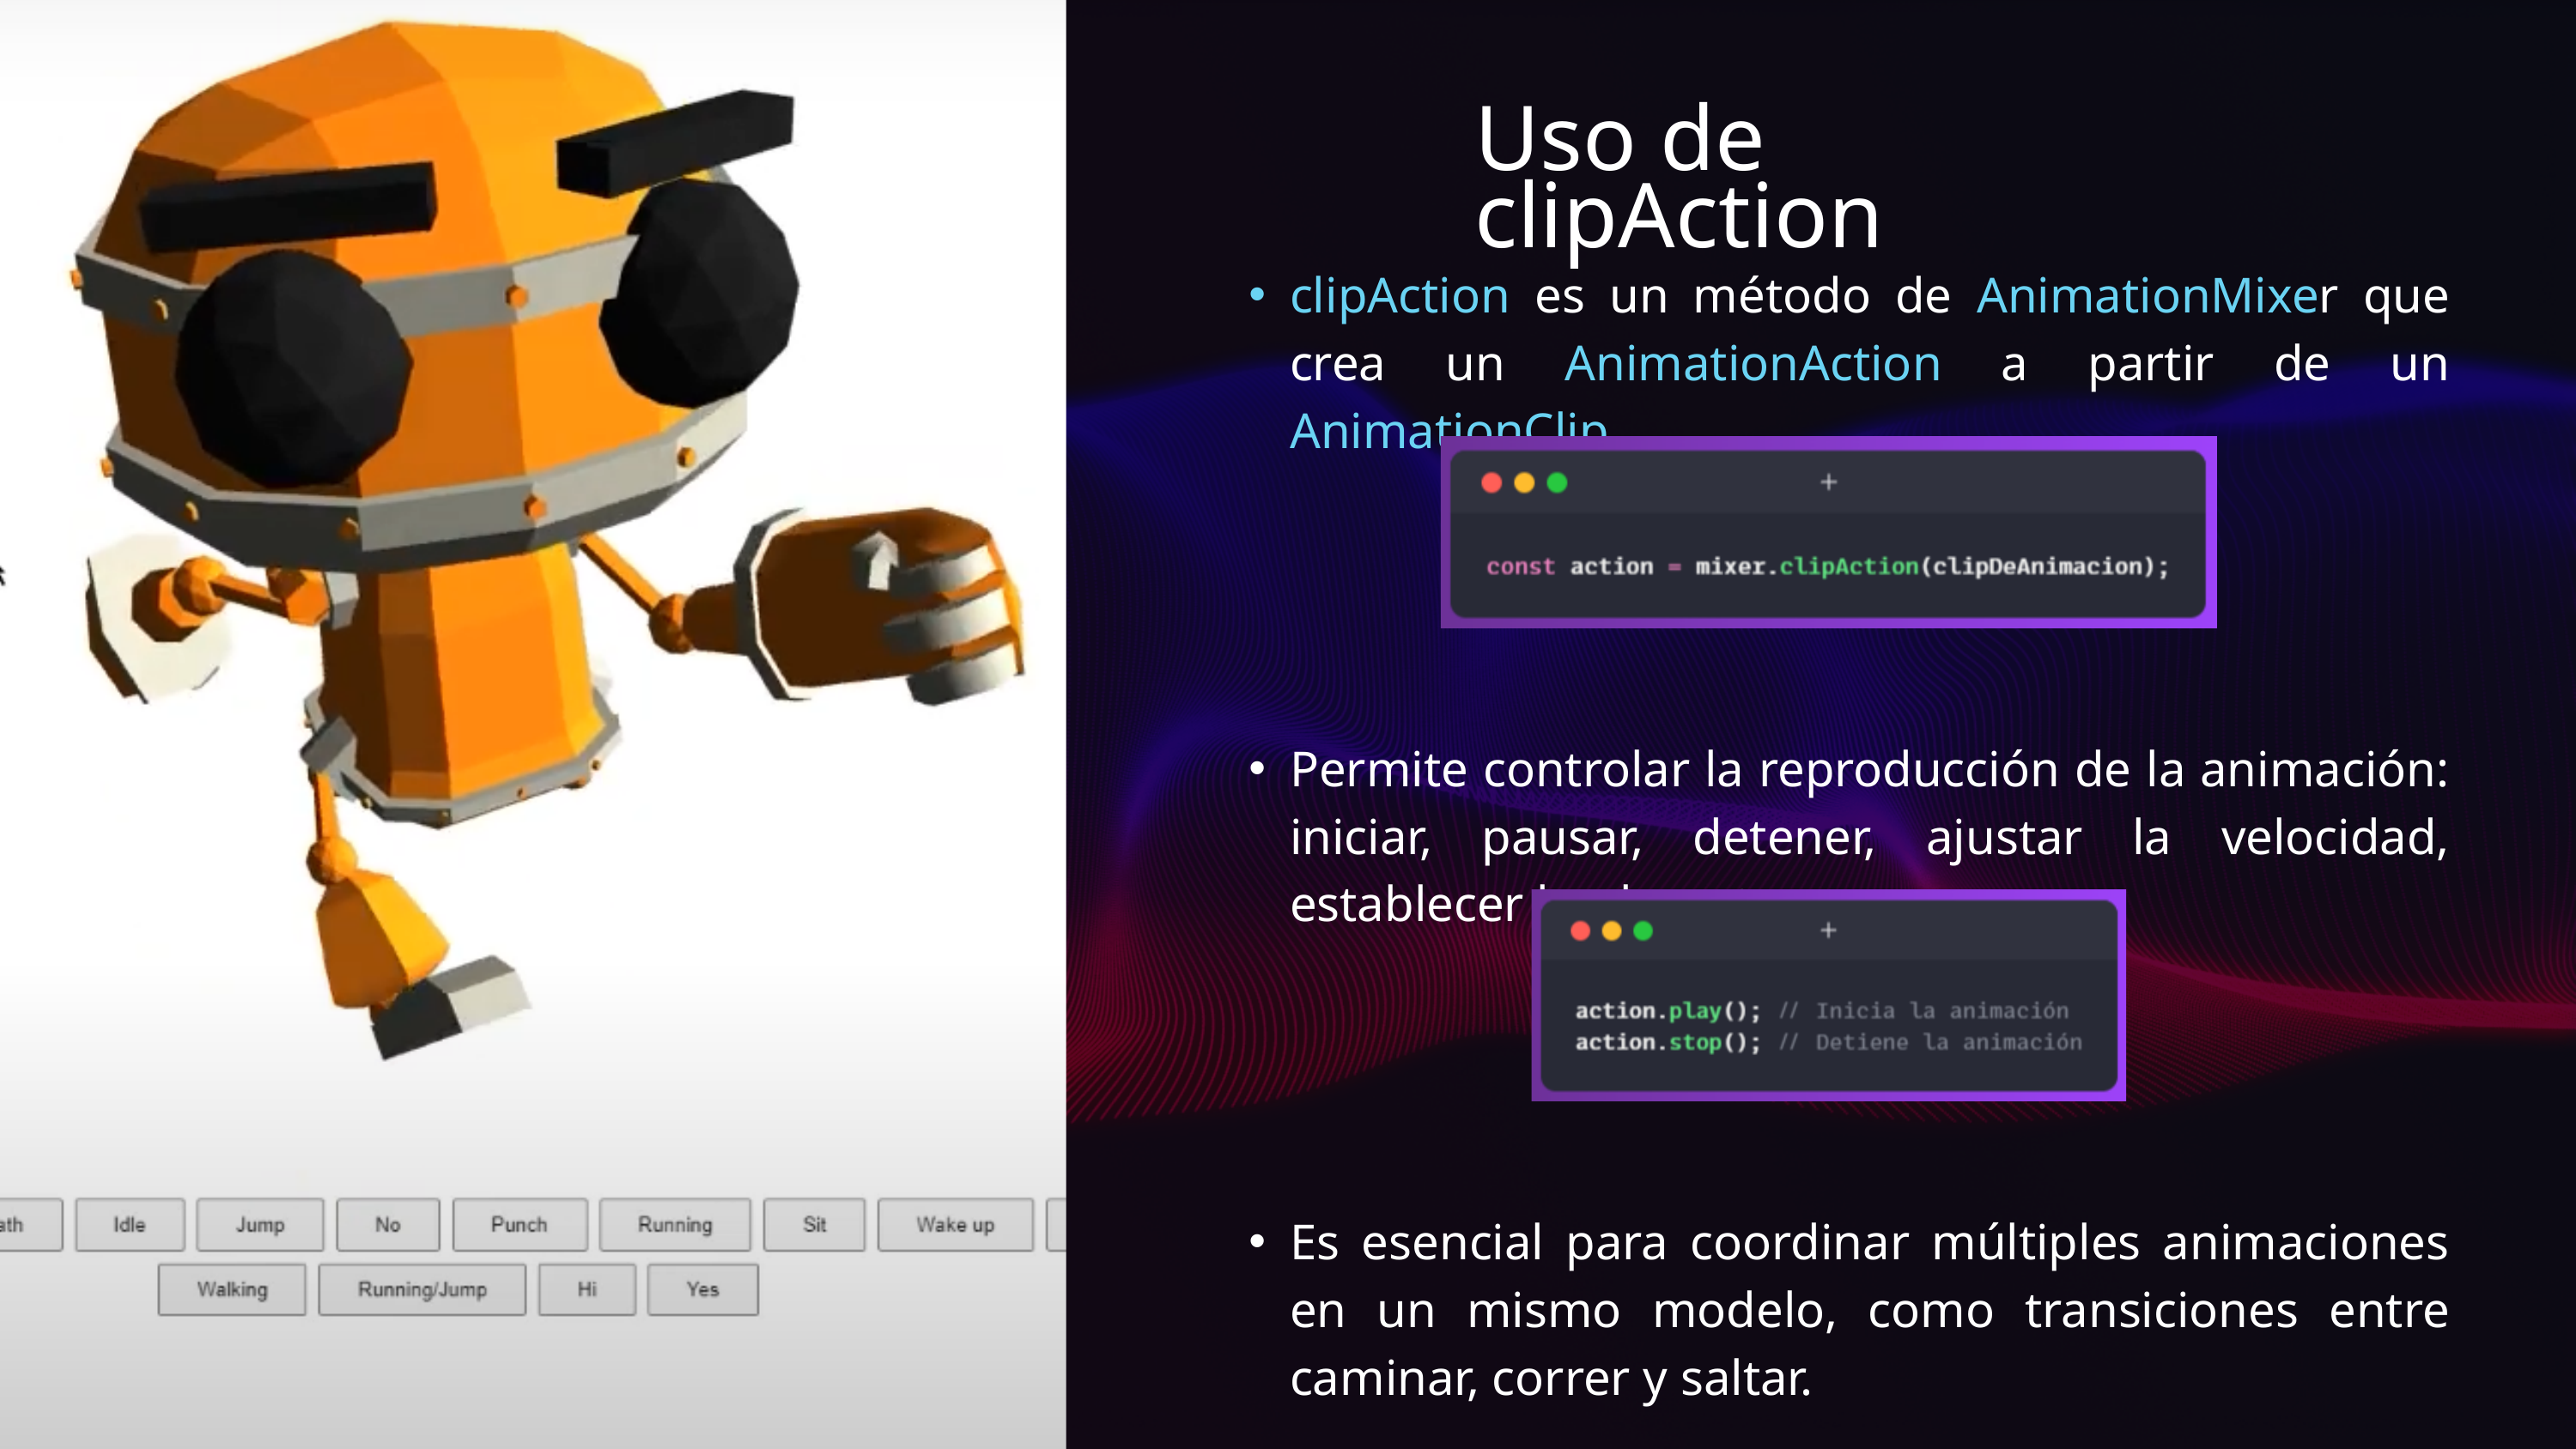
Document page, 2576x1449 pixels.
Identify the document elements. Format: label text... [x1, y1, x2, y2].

text_box Uso de clipAction [1474, 111, 2184, 265]
text_box clipAction es un método de AnimationMixer que crea un AnimationAction a partir de un AnimationClip. Permite controlar la reproducción de la animación: iniciar, pausar, detener, ajustar la velocidad, establecer bucles, etc. Es esencial para coordinar múltiples animaciones en un mismo modelo, como transiciones entre caminar, correr y saltar. [1207, 255, 2451, 1405]
text_box [1440, 436, 2217, 628]
text_box [1531, 889, 2127, 1101]
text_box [0, 0, 1066, 1449]
text_box [1071, 0, 2576, 1449]
